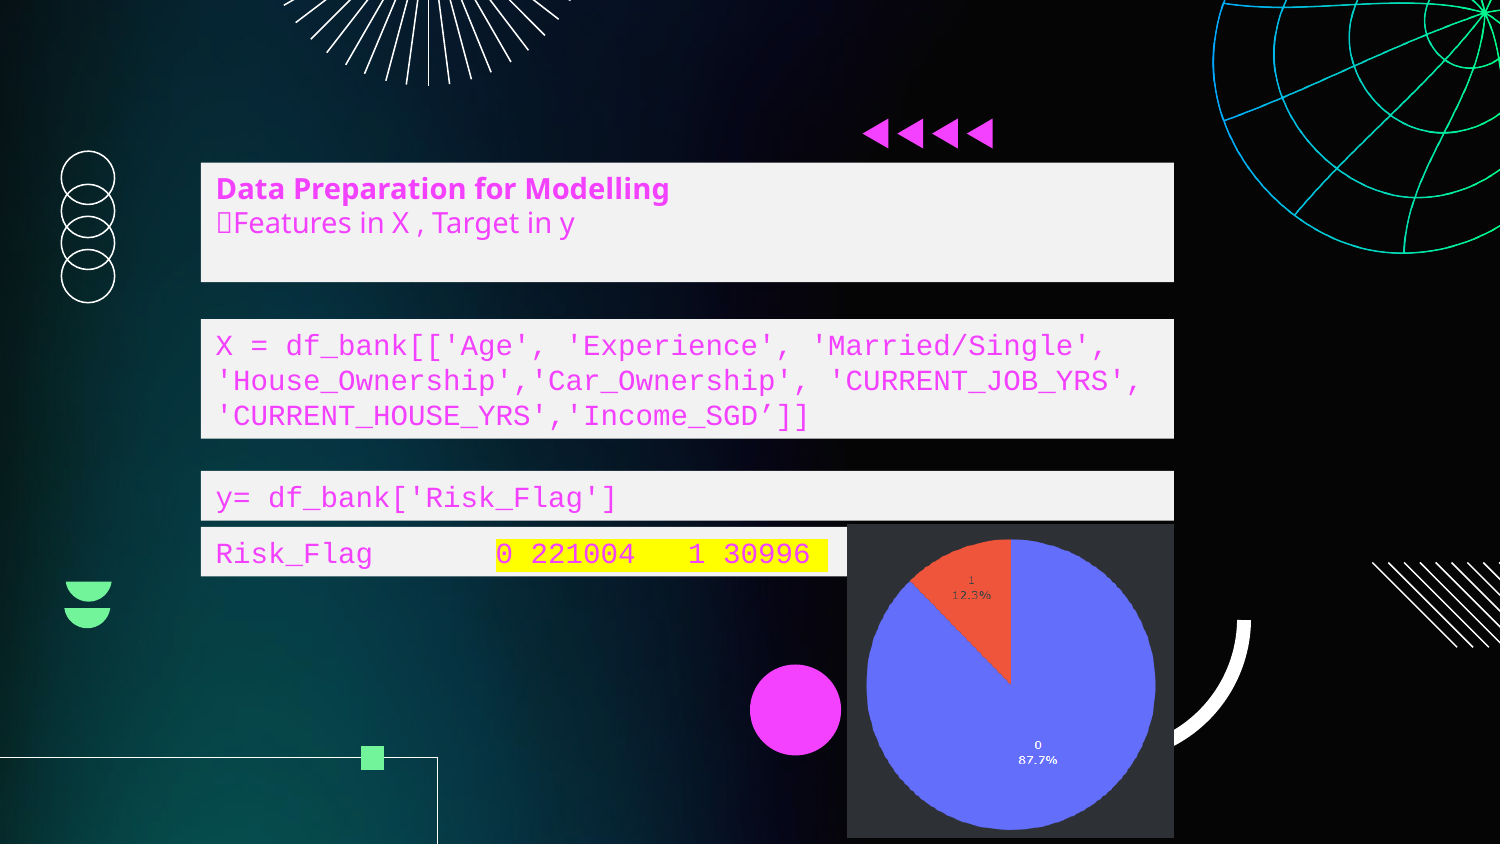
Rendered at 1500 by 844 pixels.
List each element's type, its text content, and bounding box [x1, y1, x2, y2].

text_box y= df_bank['Risk_Flag'] [200, 470, 1174, 521]
text_box X = df_bank[['Age', 'Experience', 'Married/Single', 'House_Ownership','Car_Ownership', 'CURRENT_JOB_YRS', 'CURRENT_HOUSE_YRS','Income_SGD’]] [200, 319, 1174, 439]
text_box Risk_Flag 0 221004 1 30996 [200, 526, 843, 577]
text_box Data Preparation for Modelling Features in X , Target in y [200, 162, 1174, 283]
picture [0, 758, 437, 844]
picture [0, 0, 1500, 844]
picture [1215, 6, 1280, 118]
